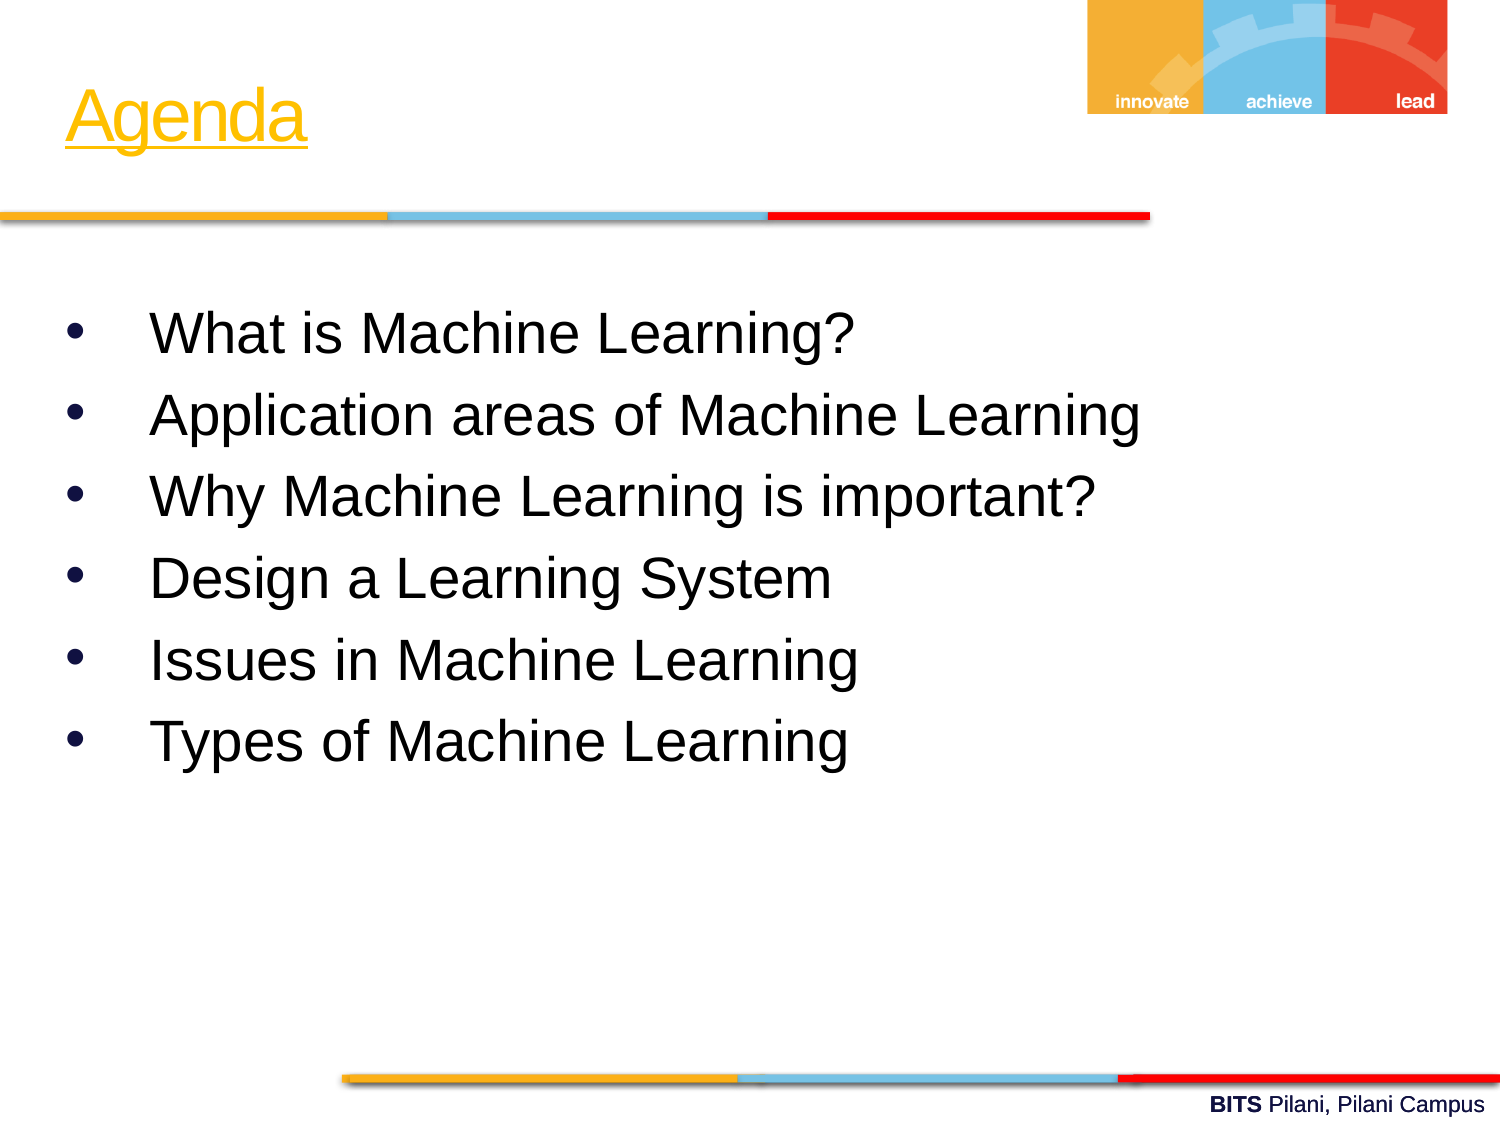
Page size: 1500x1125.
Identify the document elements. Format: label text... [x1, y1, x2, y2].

list What is Machine Learning? Application areas of Machine Learning Why Machine Learning is important? Design a Learning System Issues in Machine Learning Types of Machine Learning [50, 287, 1400, 988]
list Agenda [50, 24, 1088, 213]
picture [1087, 0, 1448, 114]
